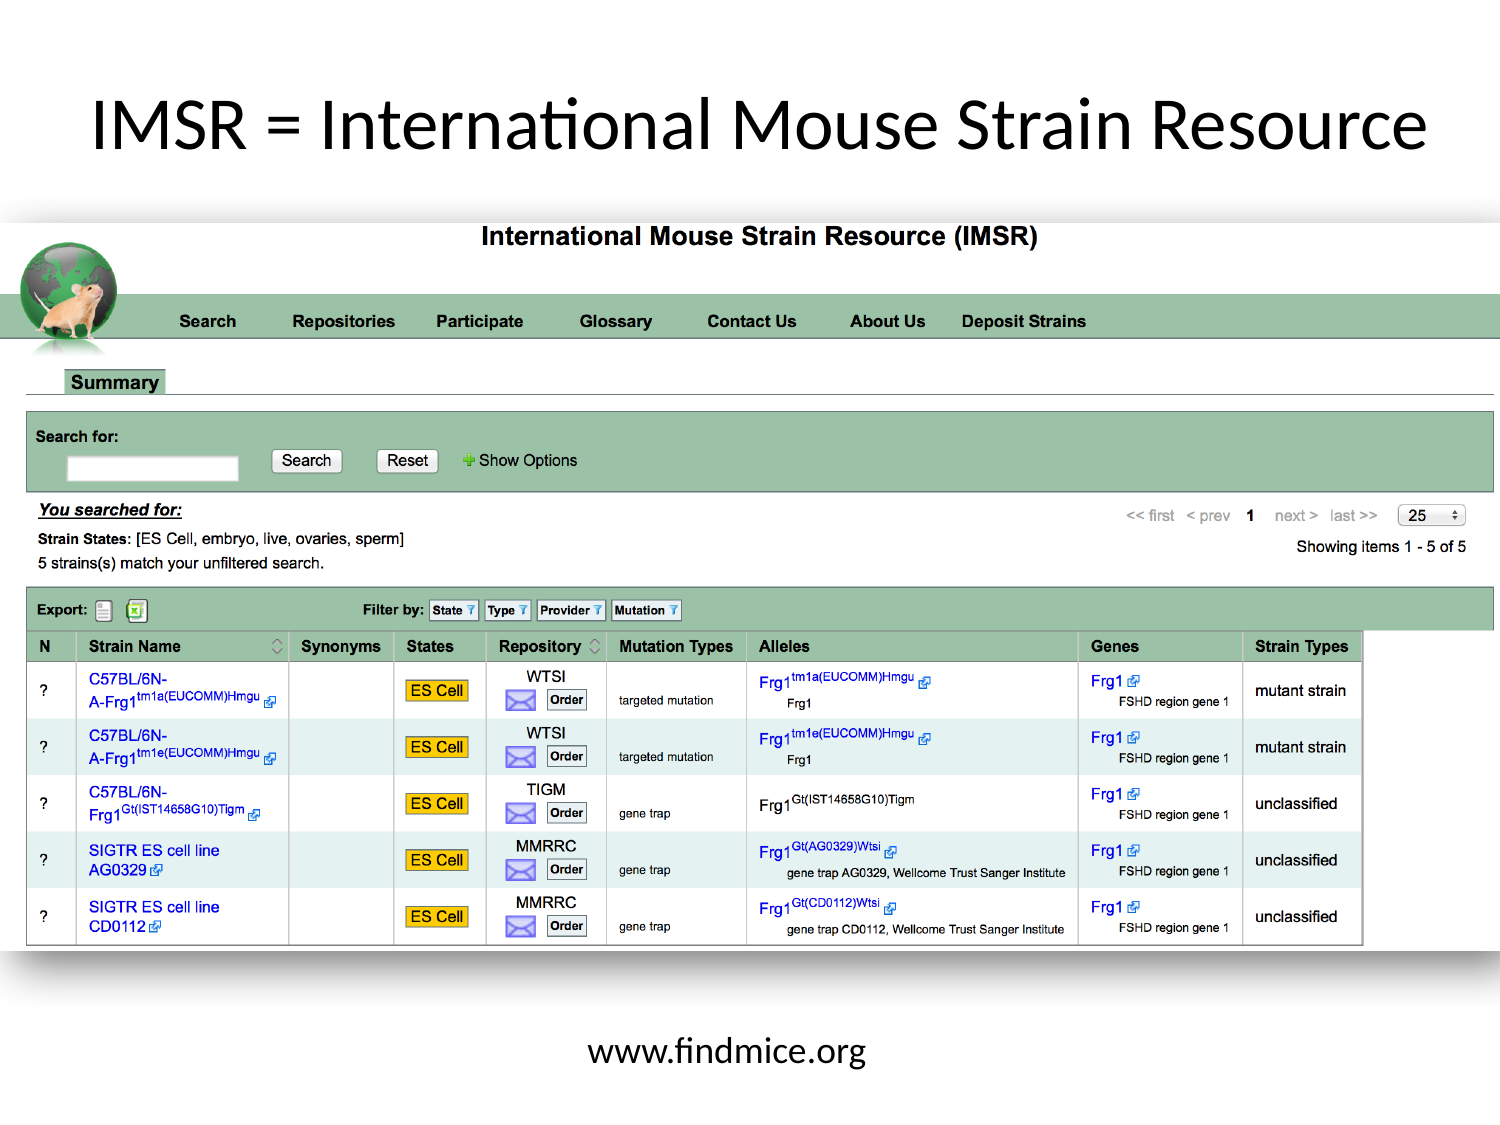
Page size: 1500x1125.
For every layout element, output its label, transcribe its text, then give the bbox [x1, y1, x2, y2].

text_box www.findmice.org [572, 1018, 882, 1079]
text_box IMSR = International Mouse Strain Resource [75, 66, 1463, 172]
picture [0, 223, 1500, 952]
